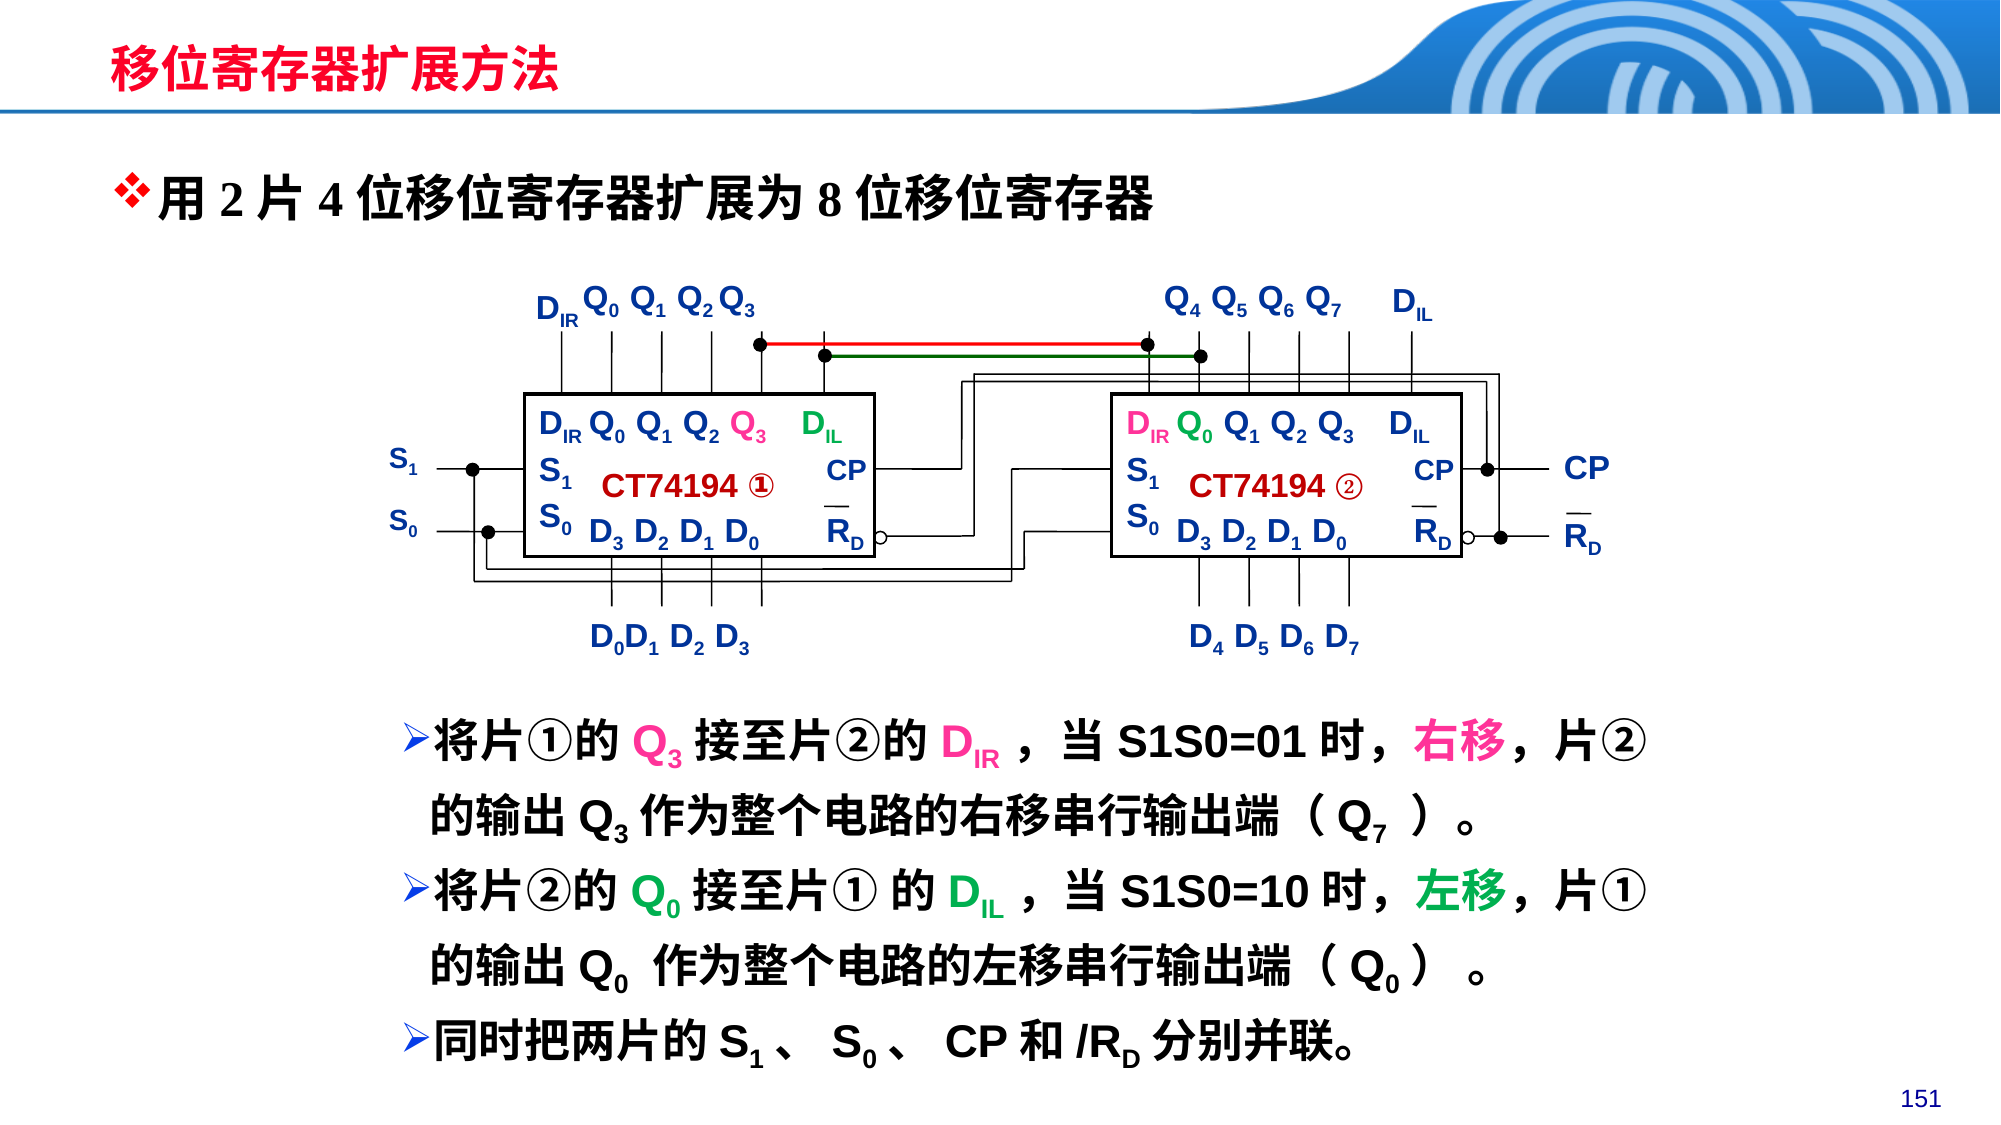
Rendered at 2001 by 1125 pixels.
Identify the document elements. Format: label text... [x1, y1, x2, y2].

title 移位寄存器扩展方法 [99, 40, 964, 103]
text_box 将片①的Q3接至片②的DIR，当S1S0=01时，右移，片②的输出Q3作为整个电路的右移串行输出端（Q7 ）。 将片②的Q0接至片① 的DIL，当S1S0=10时，左移，片①的输出Q0 作为整个电路的左移串行输出端（Q0） 。 同时把两片的S1、S0、CP和/RD分别并联。 [314, 691, 1662, 1082]
list 用2片4位移位寄存器扩展为8位移位寄存器 [99, 147, 1304, 203]
picture [0, 0, 2000, 114]
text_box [373, 268, 1641, 663]
